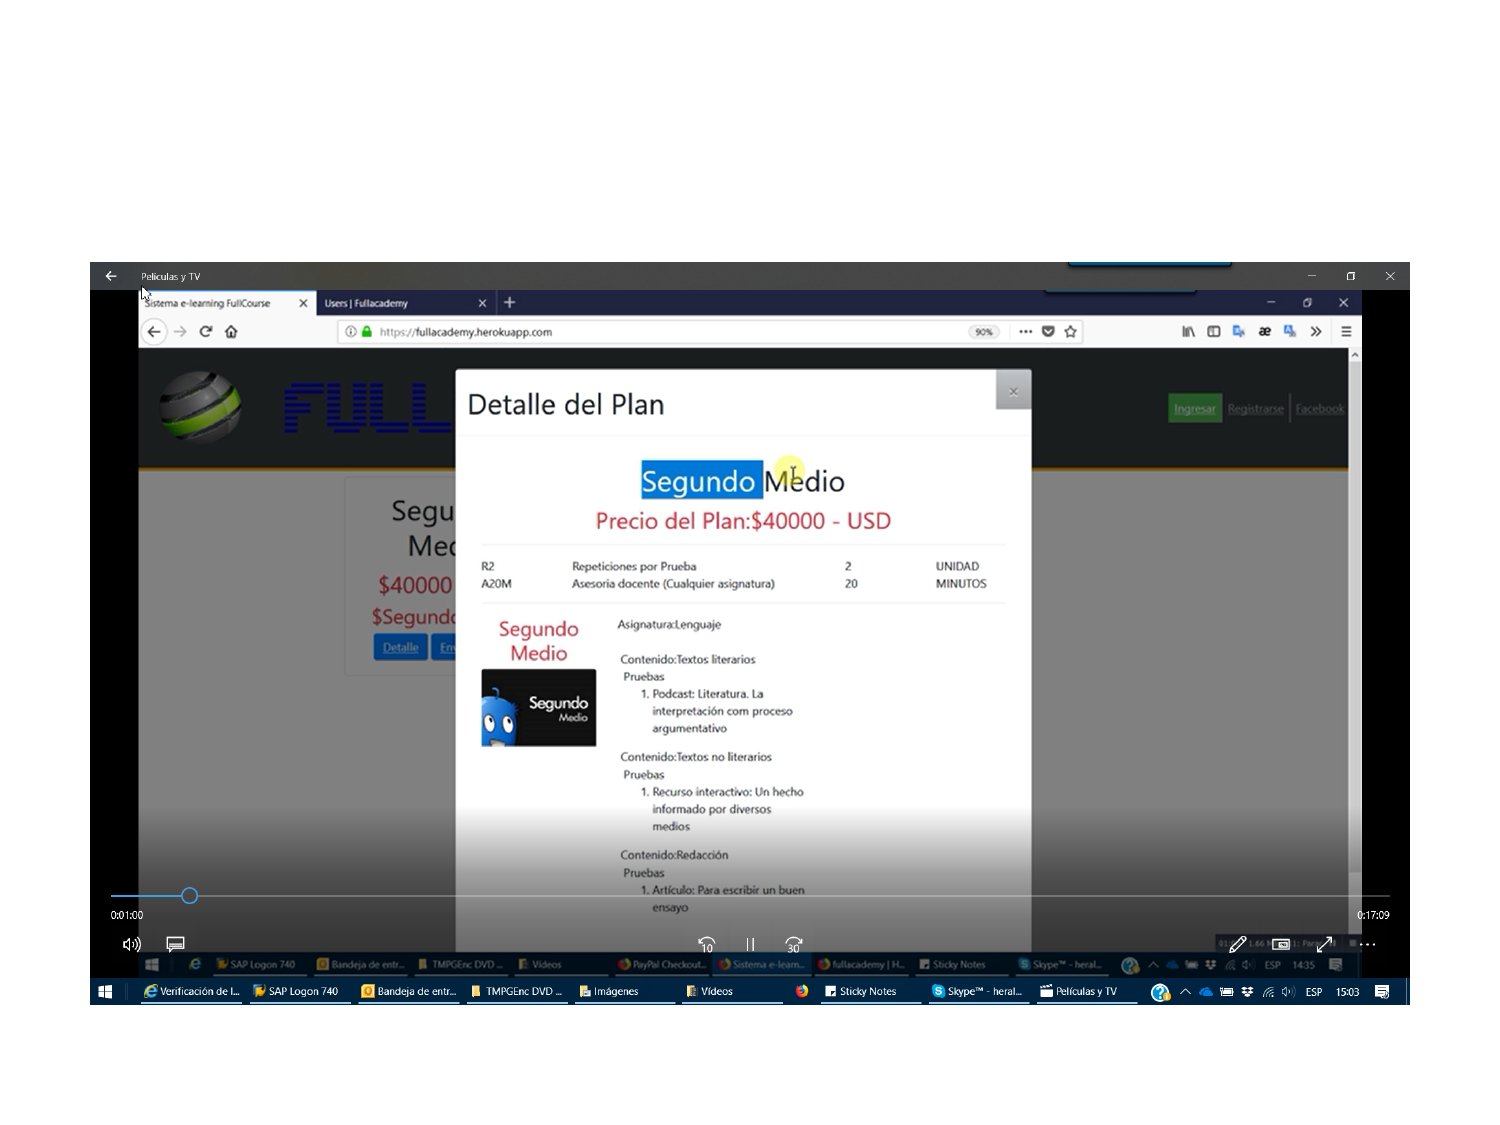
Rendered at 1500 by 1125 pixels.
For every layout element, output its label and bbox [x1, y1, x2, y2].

list [89, 262, 1411, 1006]
